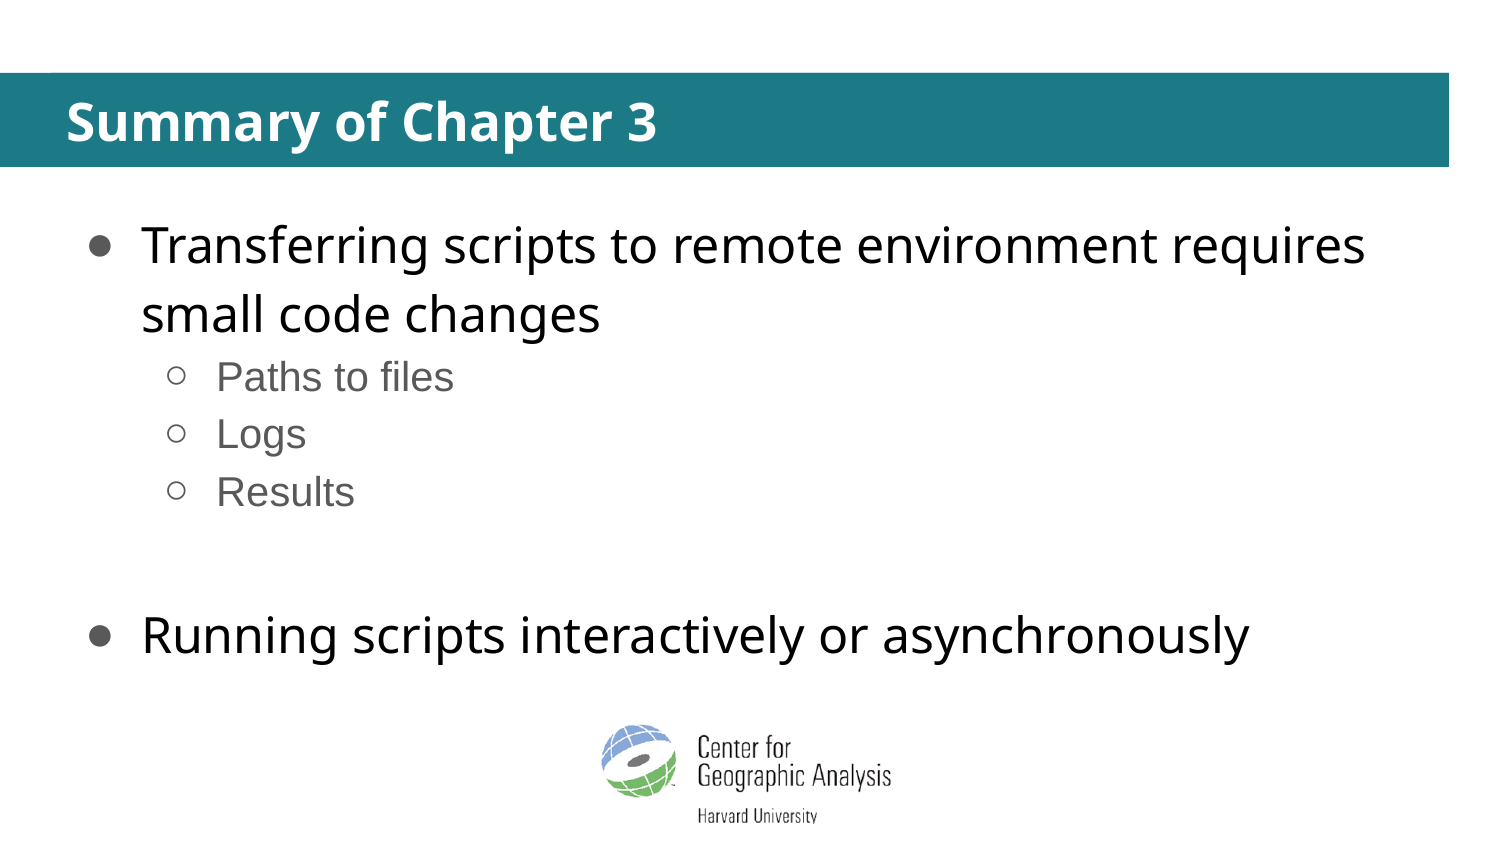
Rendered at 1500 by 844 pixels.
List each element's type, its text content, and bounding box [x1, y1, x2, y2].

title Summary of Chapter 3 [51, 72, 1449, 167]
list Transferring scripts to remote environment requires small code changes Paths to files Logs Results Running scripts interactively or asynchronously [51, 189, 1449, 759]
picture [601, 759, 891, 824]
